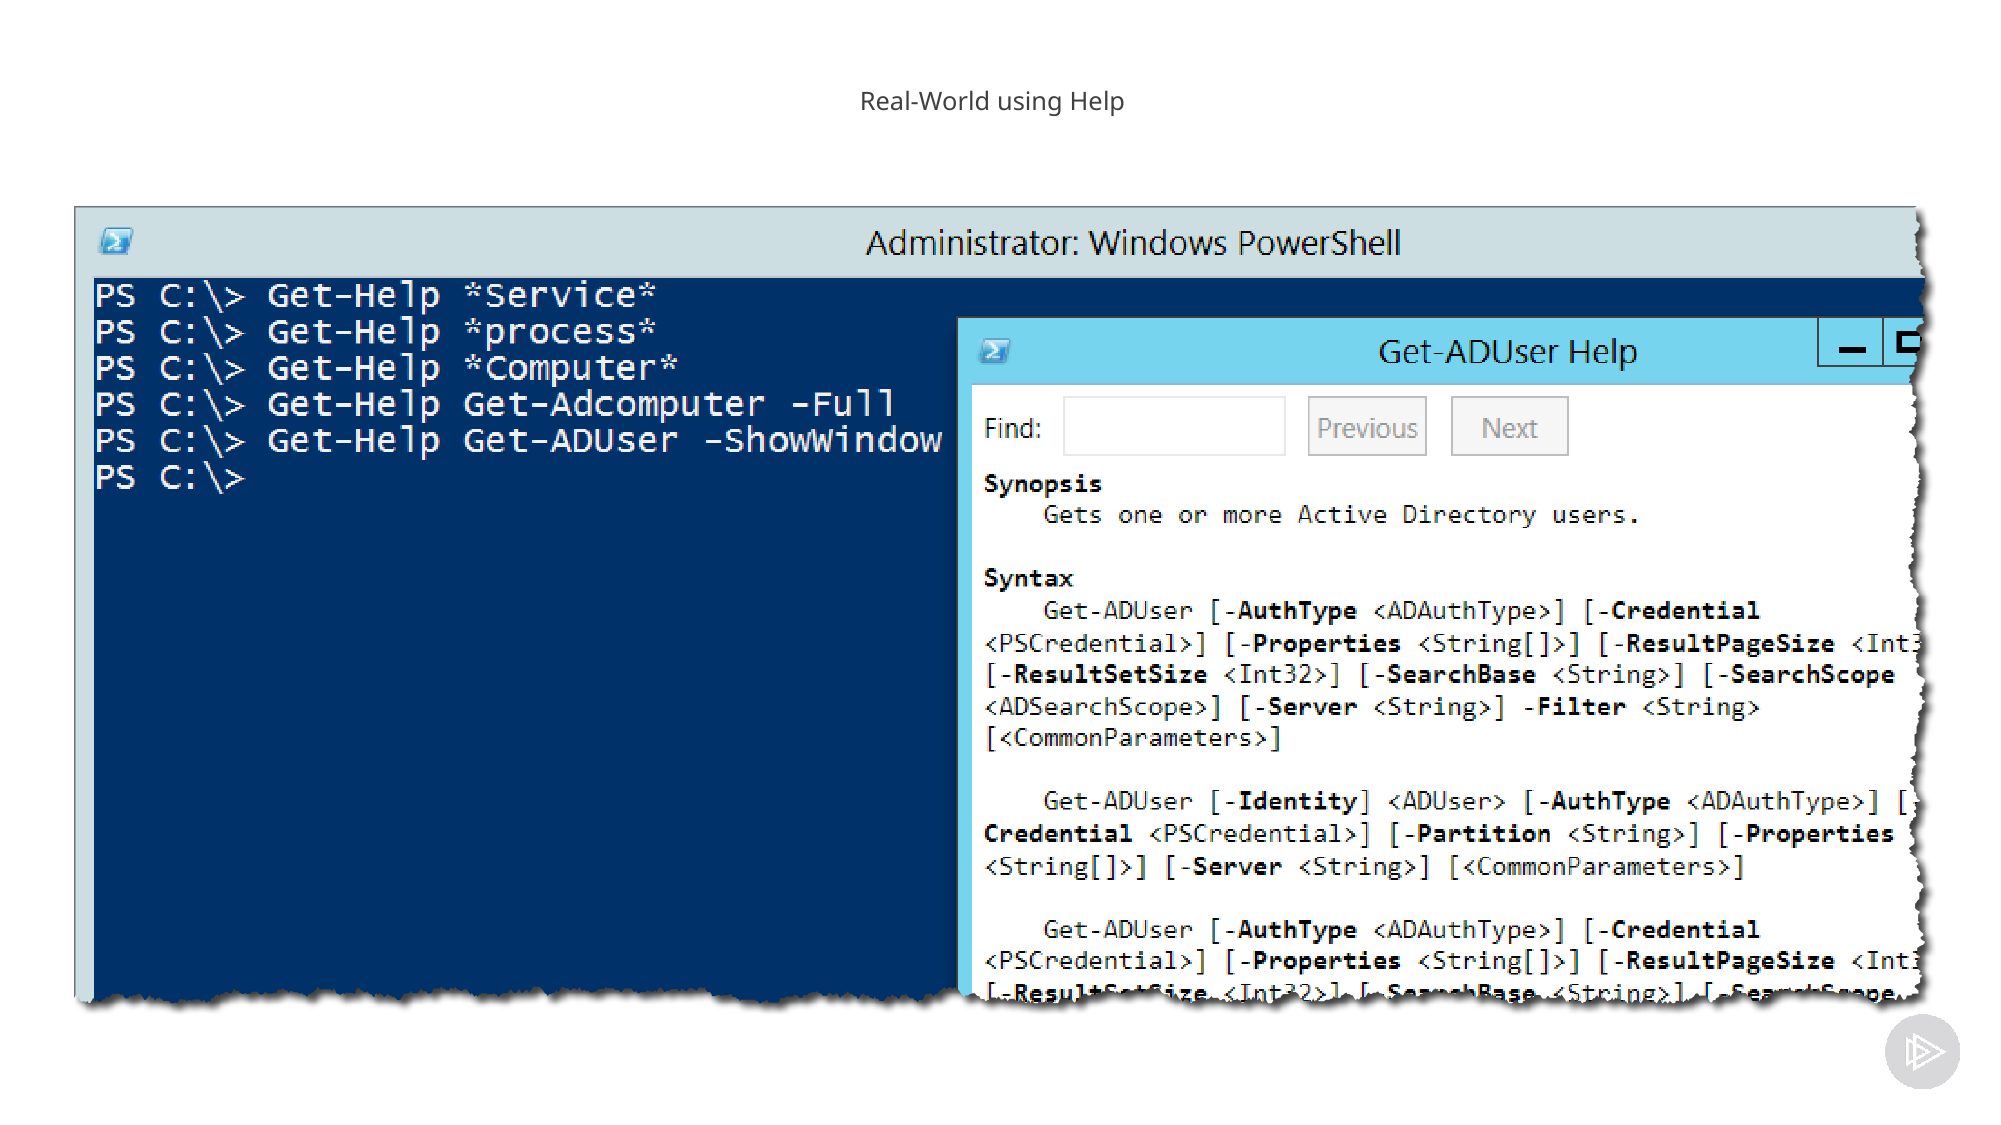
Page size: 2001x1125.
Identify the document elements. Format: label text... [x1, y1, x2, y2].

title Real-World using Help [115, 82, 1885, 155]
picture [66, 197, 1946, 1023]
